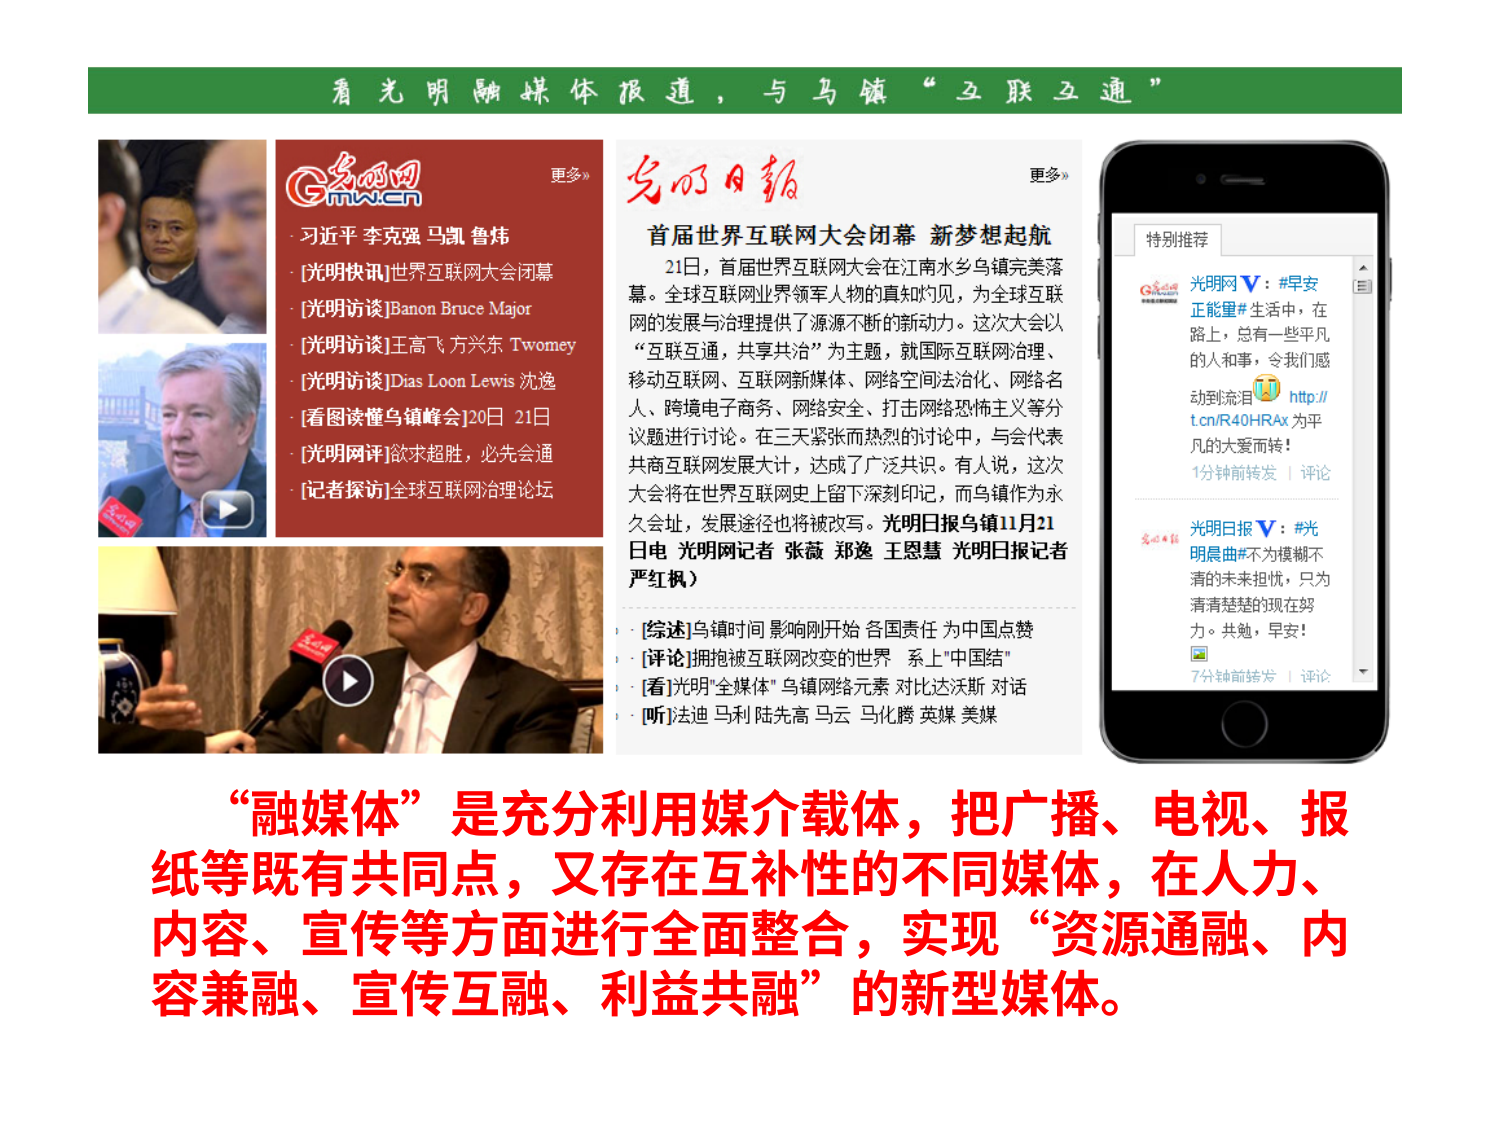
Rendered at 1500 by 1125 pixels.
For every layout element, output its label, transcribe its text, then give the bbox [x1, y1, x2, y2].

picture [88, 66, 1402, 777]
text_box “融媒体”是充分利用媒介载体，把广播、电视、报纸等既有共同点，又存在互补性的不同媒体，在人力、内容、宣传等方面进行全面整合，实现“资源通融、内容兼融、宣传互融、利益共融”的新型媒体。 [135, 777, 1376, 1030]
